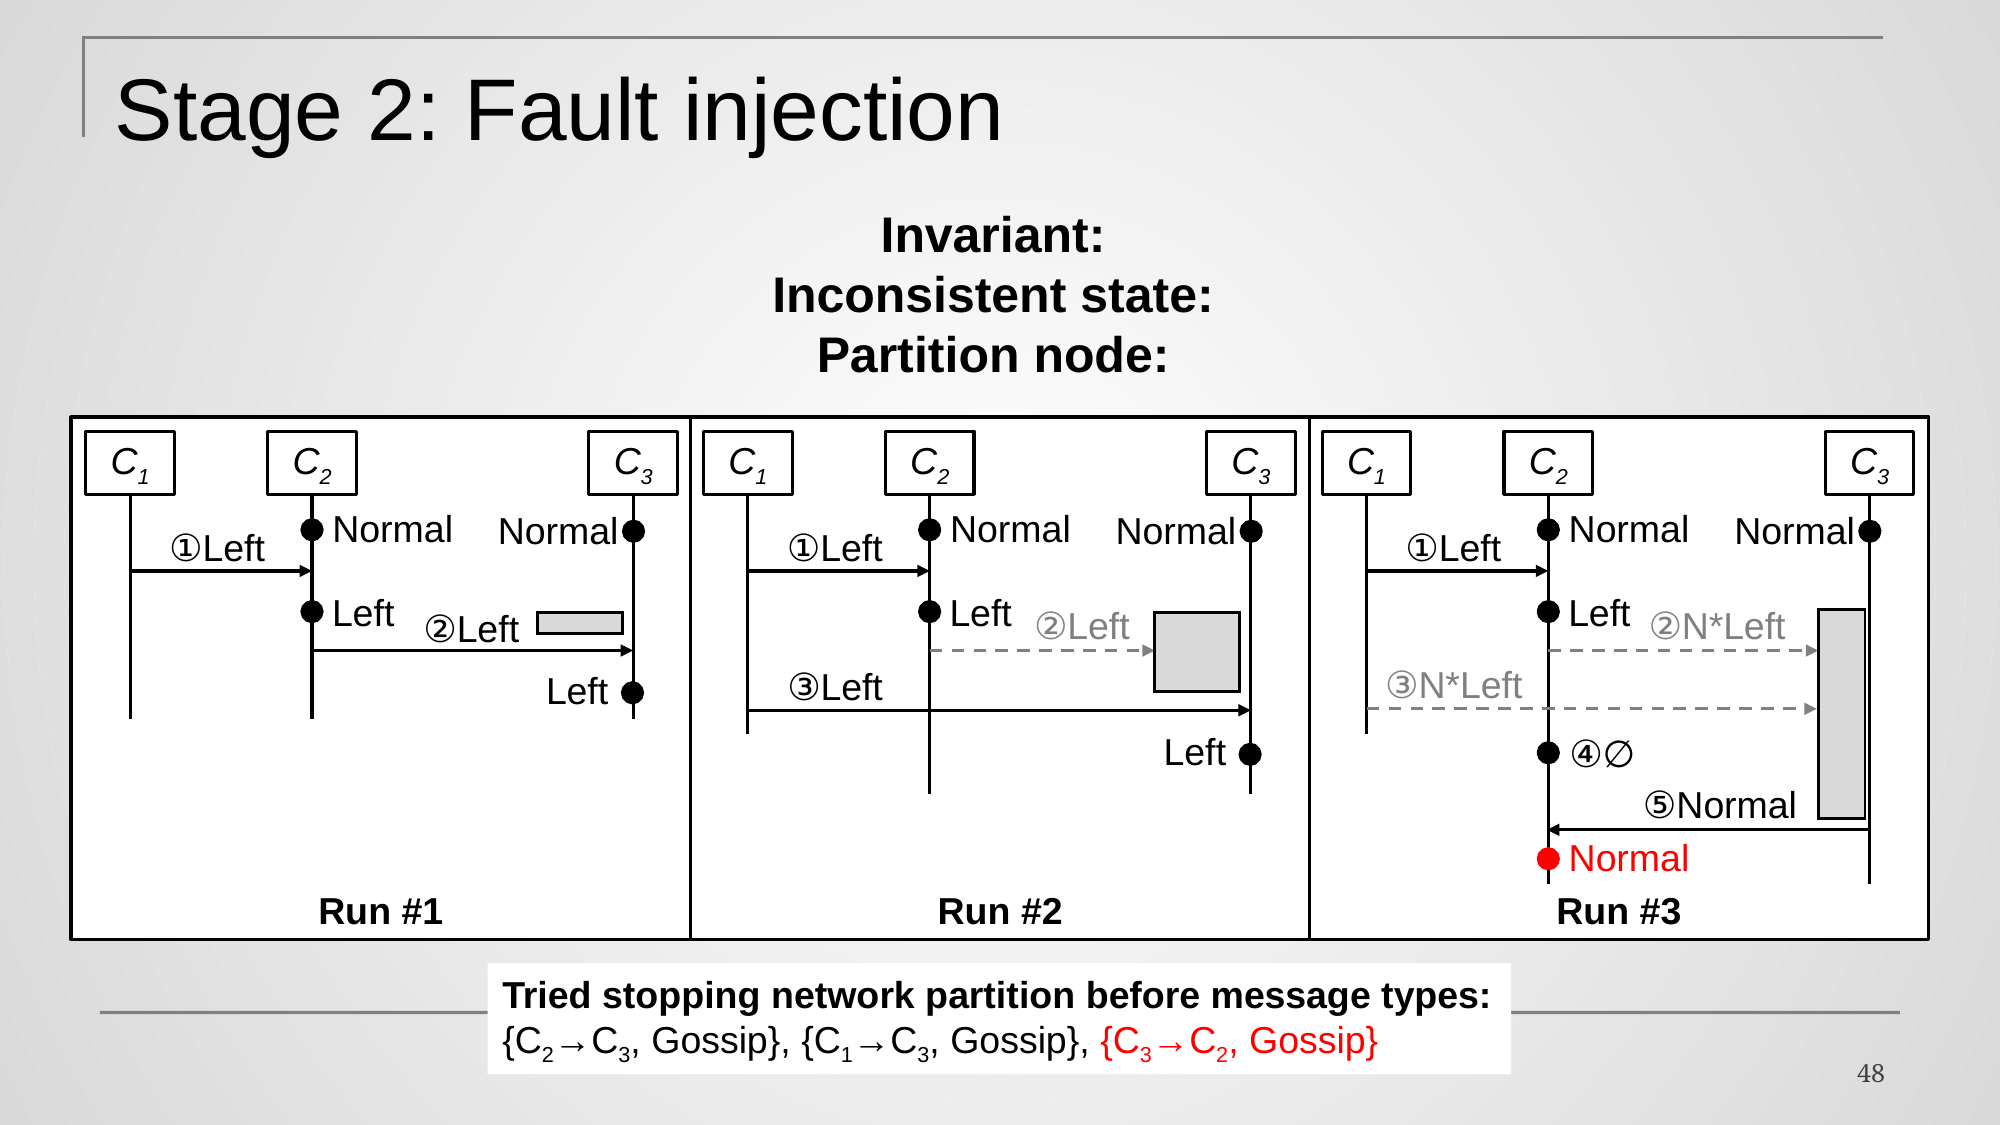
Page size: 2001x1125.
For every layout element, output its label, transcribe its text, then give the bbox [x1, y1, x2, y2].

text_box ②Left [423, 605, 520, 649]
text_box Normal [1568, 505, 1690, 551]
text_box [1552, 742, 1560, 764]
text_box Left [332, 588, 395, 634]
text_box Run #1 [69, 415, 688, 942]
text_box [1552, 600, 1560, 623]
text_box [934, 601, 942, 623]
text_box ③Left [787, 662, 884, 708]
text_box [1552, 848, 1560, 870]
text_box [934, 519, 942, 541]
text_box Left [1163, 728, 1227, 774]
text_box Left [1568, 588, 1631, 634]
text_box Normal [1733, 506, 1855, 552]
text_box C3 [1823, 429, 1916, 497]
text_box ③N*Left [1384, 661, 1523, 707]
text_box Run #2 [688, 415, 1307, 942]
text_box [1256, 520, 1263, 542]
text_box C2 [1502, 429, 1595, 497]
text_box Normal [1568, 839, 1690, 880]
text_box C2 [883, 429, 976, 497]
text_box C3 [587, 429, 680, 497]
text_box Normal [1115, 506, 1237, 552]
text_box [317, 601, 324, 622]
text_box Normal [332, 505, 454, 551]
text_box [620, 682, 628, 704]
text_box [1552, 519, 1560, 541]
text_box [918, 601, 925, 623]
text_box [317, 519, 324, 541]
text_box [1536, 601, 1543, 622]
text_box ①Left [786, 523, 883, 569]
text_box C2 [266, 429, 358, 497]
text_box Left [949, 588, 1013, 634]
table_header [1156, 614, 1238, 690]
text_box ⑤Normal [1642, 780, 1797, 826]
text_box [637, 520, 646, 543]
text_box Normal [950, 505, 1071, 551]
text_box [1536, 848, 1543, 869]
text_box Run #3 [1307, 415, 1931, 942]
text_box Tried stopping network partition before message types: {C2→C3, Gossip}, {C1→C3, Gossip}, {C3→C2, Gossip} [487, 963, 1512, 1075]
text_box [1536, 742, 1543, 763]
text_box C1 [84, 429, 177, 497]
text_box C1 [701, 429, 794, 497]
text_box [918, 519, 925, 541]
text_box [1858, 520, 1865, 542]
text_box [300, 601, 307, 622]
title Stage 2: Fault injection [99, 45, 1900, 233]
text_box C3 [1204, 429, 1297, 497]
table_header [1820, 611, 1864, 817]
text_box [622, 521, 628, 542]
table_header [539, 614, 621, 632]
slide_number 48 [1433, 1023, 1901, 1100]
text_box [300, 519, 307, 541]
text_box [1238, 743, 1246, 765]
text_box ①Left [169, 523, 266, 569]
text_box C1 [1320, 429, 1413, 497]
text_box ④∅ [1569, 730, 1636, 776]
text_box [1874, 520, 1882, 542]
text_box ①Left [1405, 523, 1502, 569]
text_box Left [545, 666, 609, 712]
text_box [1239, 521, 1246, 542]
text_box [1536, 519, 1543, 540]
text_box [1256, 744, 1262, 765]
text_box Normal [497, 506, 619, 552]
text_box ②Left [1033, 602, 1131, 648]
text_box ②N*Left [1648, 602, 1787, 648]
text_box [637, 682, 645, 704]
